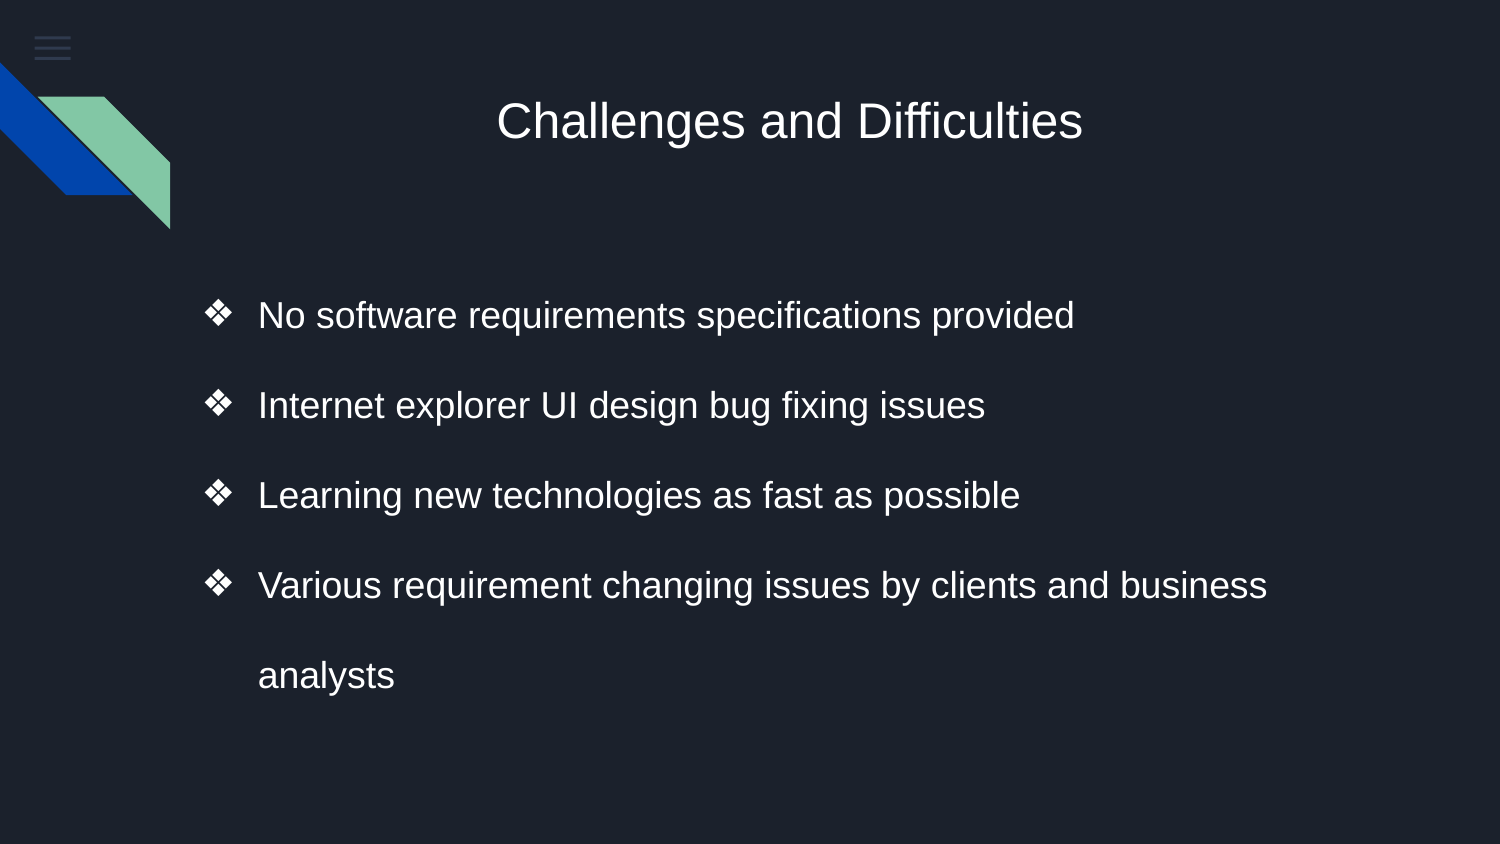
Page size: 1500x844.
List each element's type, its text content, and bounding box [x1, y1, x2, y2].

text_box No software requirements specifications provided Internet explorer UI design bug fixing issues Learning new technologies as fast as possible Various requirement changing issues by clients and business analysts [168, 230, 1421, 740]
title Challenges and Difficulties [212, 64, 1368, 215]
